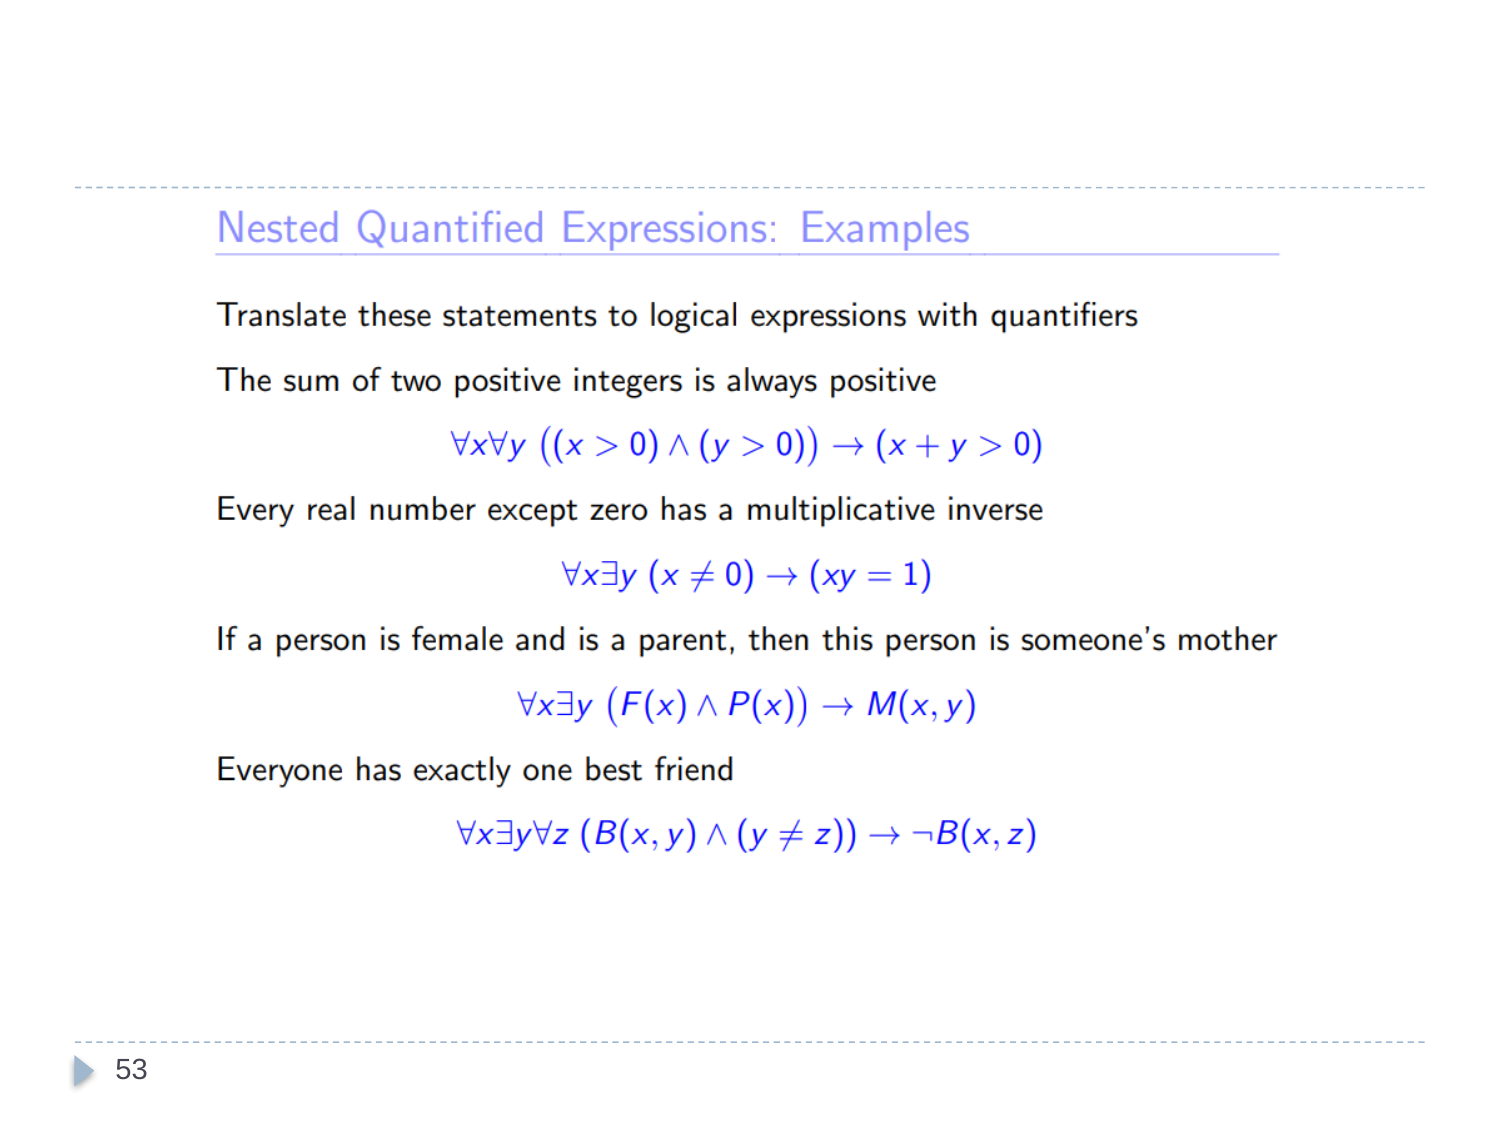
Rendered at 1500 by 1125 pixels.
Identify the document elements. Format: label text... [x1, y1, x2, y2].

slide_number 53 [100, 1042, 426, 1103]
picture [202, 192, 1298, 933]
